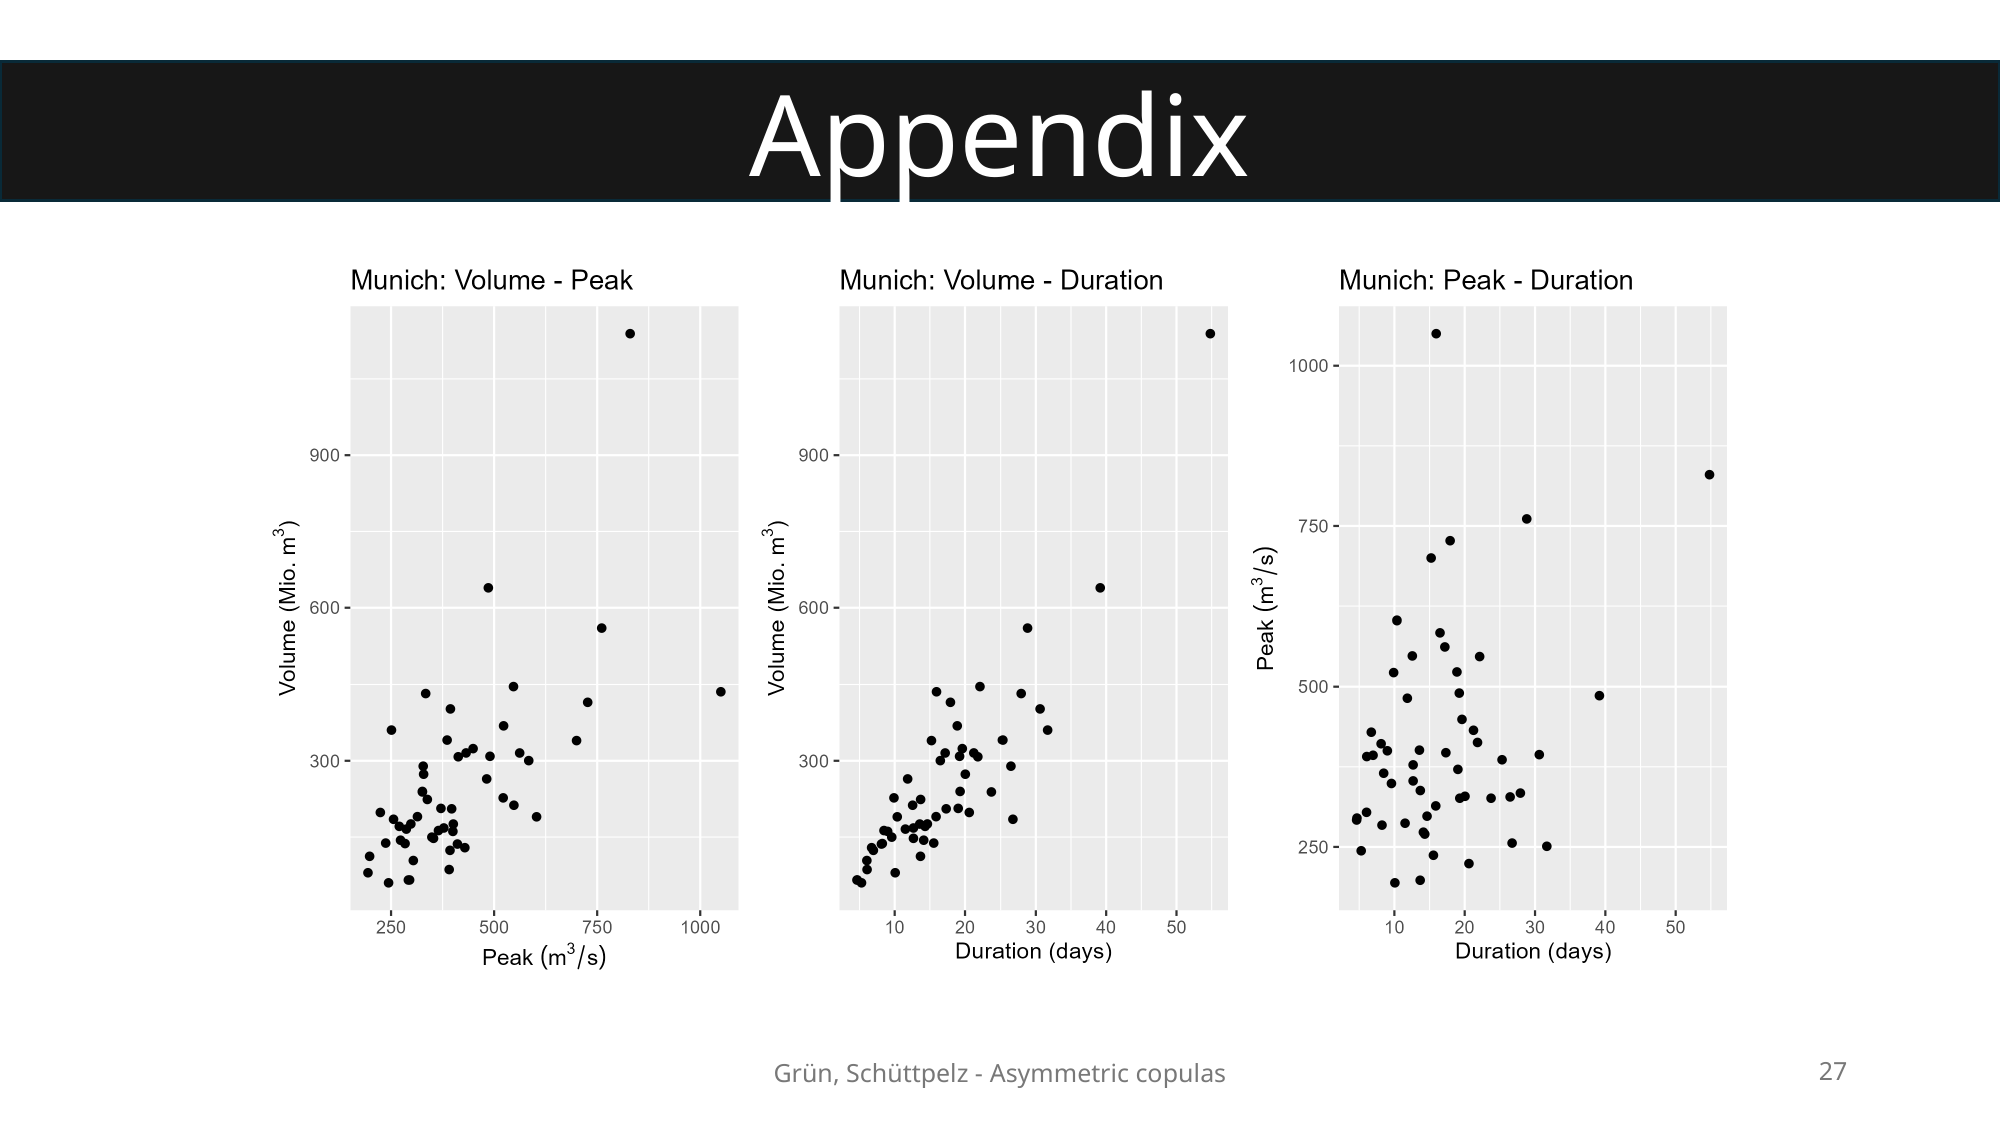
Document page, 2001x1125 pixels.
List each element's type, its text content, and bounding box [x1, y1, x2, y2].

picture [249, 246, 1751, 998]
text_box Appendix [0, 60, 2000, 202]
slide_number 27 [1412, 1042, 1863, 1103]
footer Grün, Schüttpelz - Asymmetric copulas [662, 1042, 1338, 1103]
